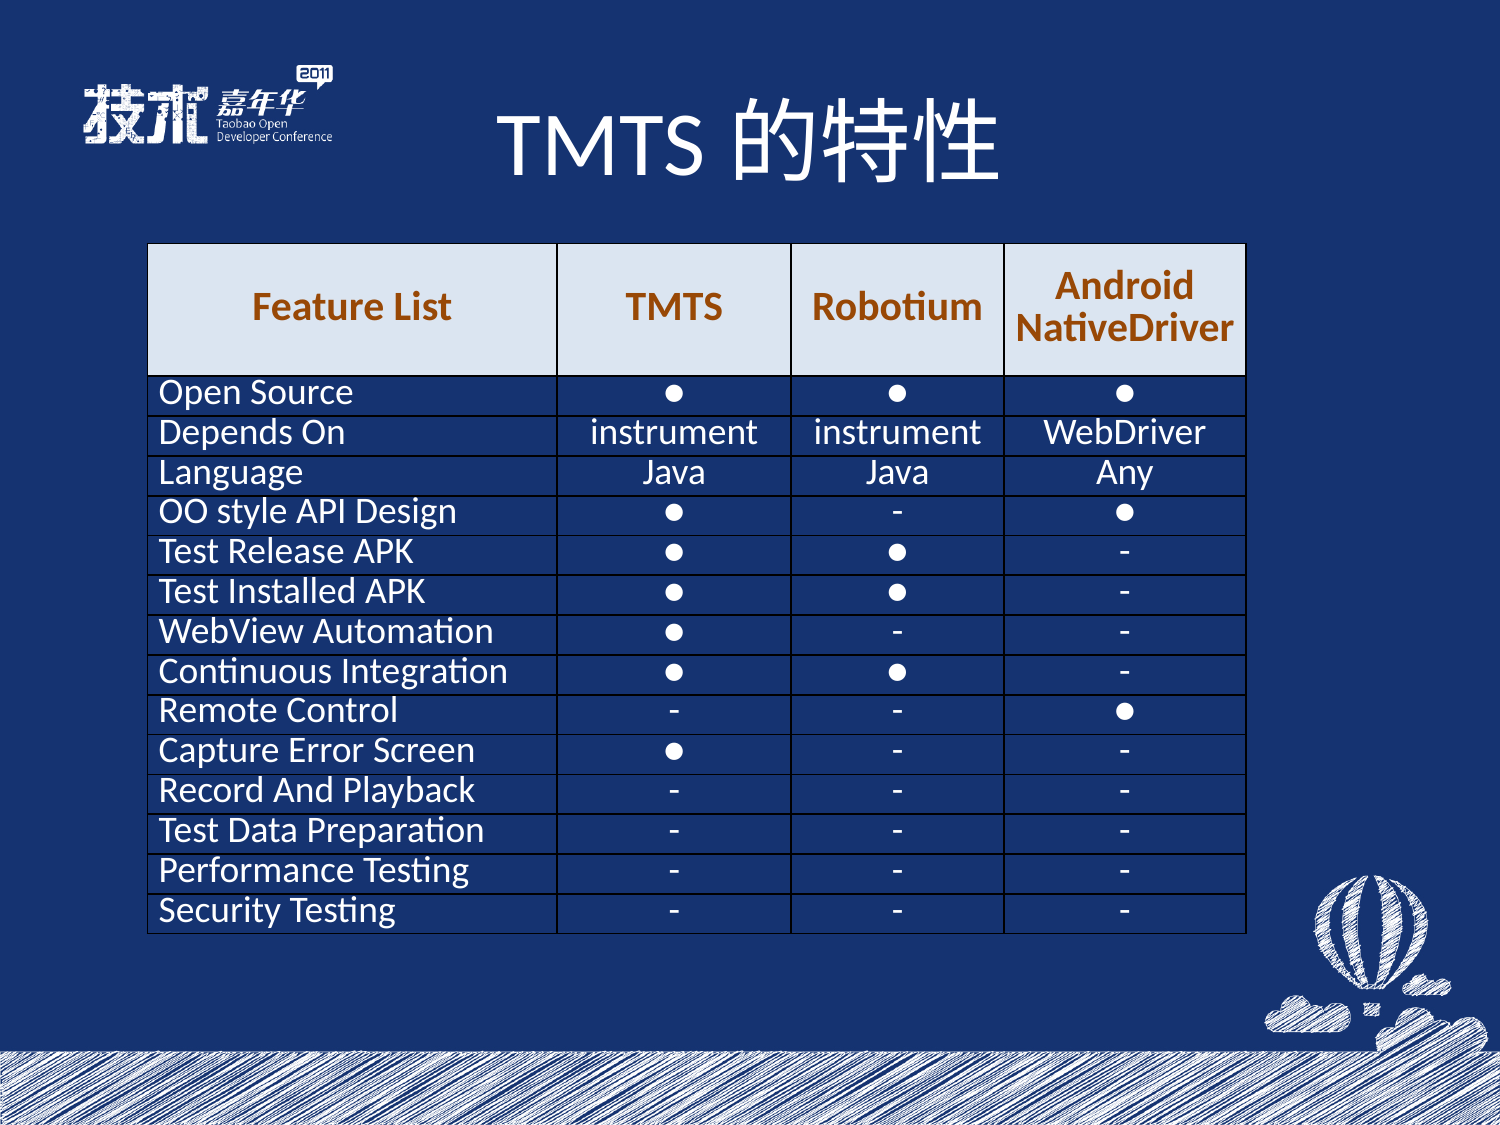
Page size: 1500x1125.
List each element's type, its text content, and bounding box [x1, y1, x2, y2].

table_cell - [1005, 855, 1245, 893]
table_cell ● [558, 735, 790, 774]
table_cell - [1005, 656, 1245, 694]
table_cell - [792, 895, 1003, 933]
table_cell Language [148, 457, 556, 495]
table_cell ● [792, 536, 1003, 574]
table_cell - [792, 497, 1003, 535]
table_cell ● [558, 656, 790, 694]
table_cell OO style API Design [148, 497, 556, 535]
table_cell - [792, 696, 1003, 734]
table_cell - [1005, 895, 1245, 933]
table_header TMTS [558, 244, 790, 375]
table_cell ● [558, 377, 790, 415]
table_cell ● [792, 576, 1003, 614]
table_cell ● [792, 656, 1003, 694]
table_cell Test Data Preparation [148, 815, 556, 853]
table_cell Capture Error Screen [148, 735, 556, 774]
table_header Feature List [148, 244, 556, 375]
table_cell ● [792, 377, 1003, 415]
table_cell ● [1005, 497, 1245, 535]
table_cell ● [558, 616, 790, 654]
table_cell Record And Playback [148, 775, 556, 813]
table_cell Remote Control [148, 696, 556, 734]
table_cell instrument [792, 417, 1003, 455]
table_cell Open Source [148, 377, 556, 415]
table_cell ● [558, 497, 790, 535]
table_cell Test Installed APK [148, 576, 556, 614]
table_cell ● [558, 576, 790, 614]
table_cell Any [1005, 457, 1245, 495]
table_cell - [1005, 616, 1245, 654]
table_cell - [792, 735, 1003, 774]
table_cell - [558, 775, 790, 813]
table_cell - [1005, 775, 1245, 813]
table_header Android NativeDriver [1005, 244, 1245, 375]
table_cell - [558, 855, 790, 893]
table_cell - [558, 696, 790, 734]
table_cell - [1005, 735, 1245, 774]
table_cell - [1005, 536, 1245, 574]
table_cell - [558, 895, 790, 933]
table_header Robotium [792, 244, 1003, 375]
table_cell Java [792, 457, 1003, 495]
table_cell - [792, 815, 1003, 853]
table_cell Performance Testing [148, 855, 556, 893]
table_cell WebDriver [1005, 417, 1245, 455]
table_cell - [792, 616, 1003, 654]
table_cell Depends On [148, 417, 556, 455]
table_cell - [792, 855, 1003, 893]
table_cell Java [558, 457, 790, 495]
table_cell Continuous Integration [148, 656, 556, 694]
text_box [0, 0, 1500, 75]
table_cell - [558, 815, 790, 853]
table_cell ● [1005, 696, 1245, 734]
table_cell Test Release APK [148, 536, 556, 574]
table_cell - [792, 775, 1003, 813]
table_cell ● [1005, 377, 1245, 415]
title TMTS的特性 [75, 75, 1425, 233]
table_cell instrument [558, 417, 790, 455]
table_cell Security Testing [148, 895, 556, 933]
table_cell - [1005, 576, 1245, 614]
table_cell WebView Automation [148, 616, 556, 654]
table_cell - [1005, 815, 1245, 853]
table_cell ● [558, 536, 790, 574]
picture [0, 75, 1500, 1125]
